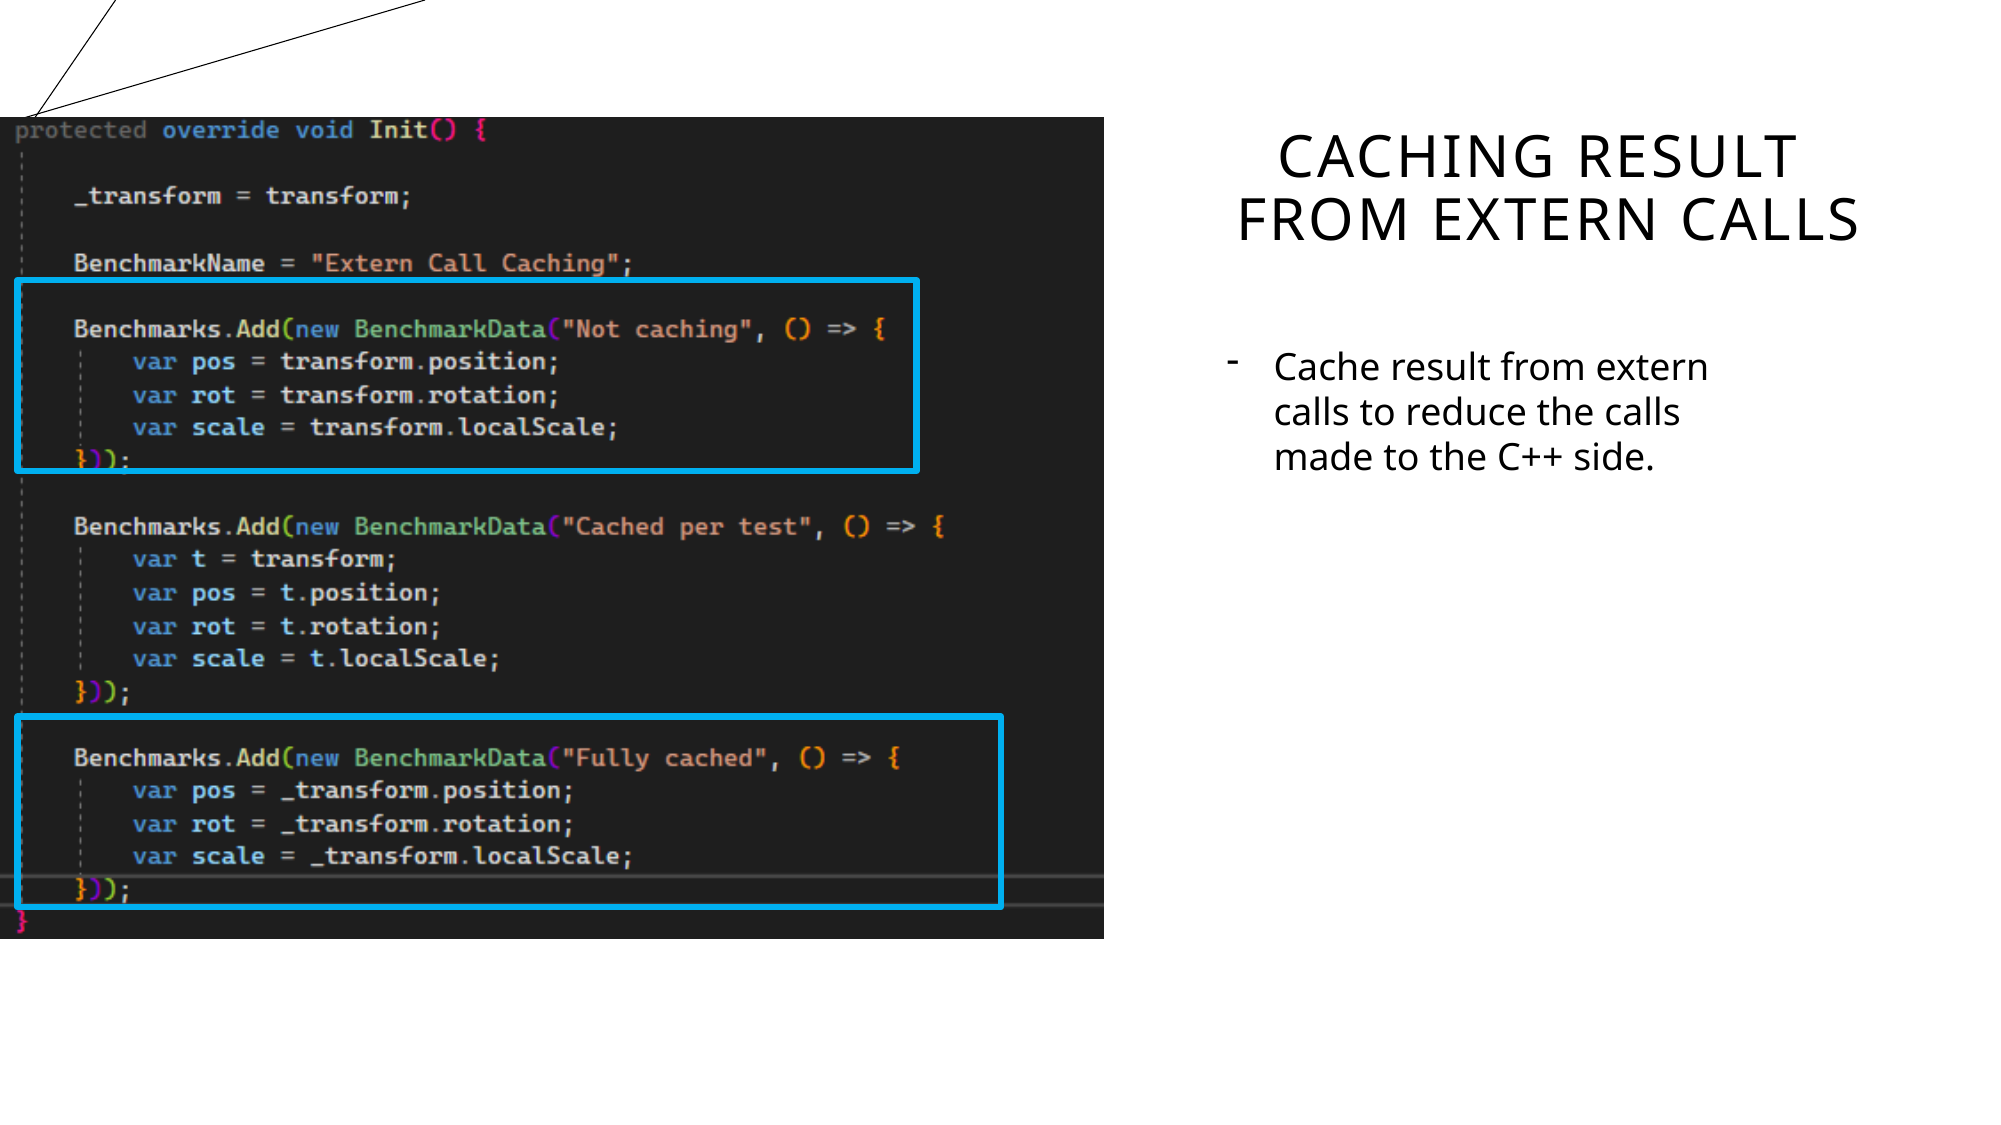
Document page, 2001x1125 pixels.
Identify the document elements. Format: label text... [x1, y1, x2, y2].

text_box Cache result from extern calls to reduce the calls made to the C++ side. [1211, 335, 1806, 575]
title Caching result from Extern calls [1042, 0, 2000, 380]
picture [0, 117, 1104, 939]
